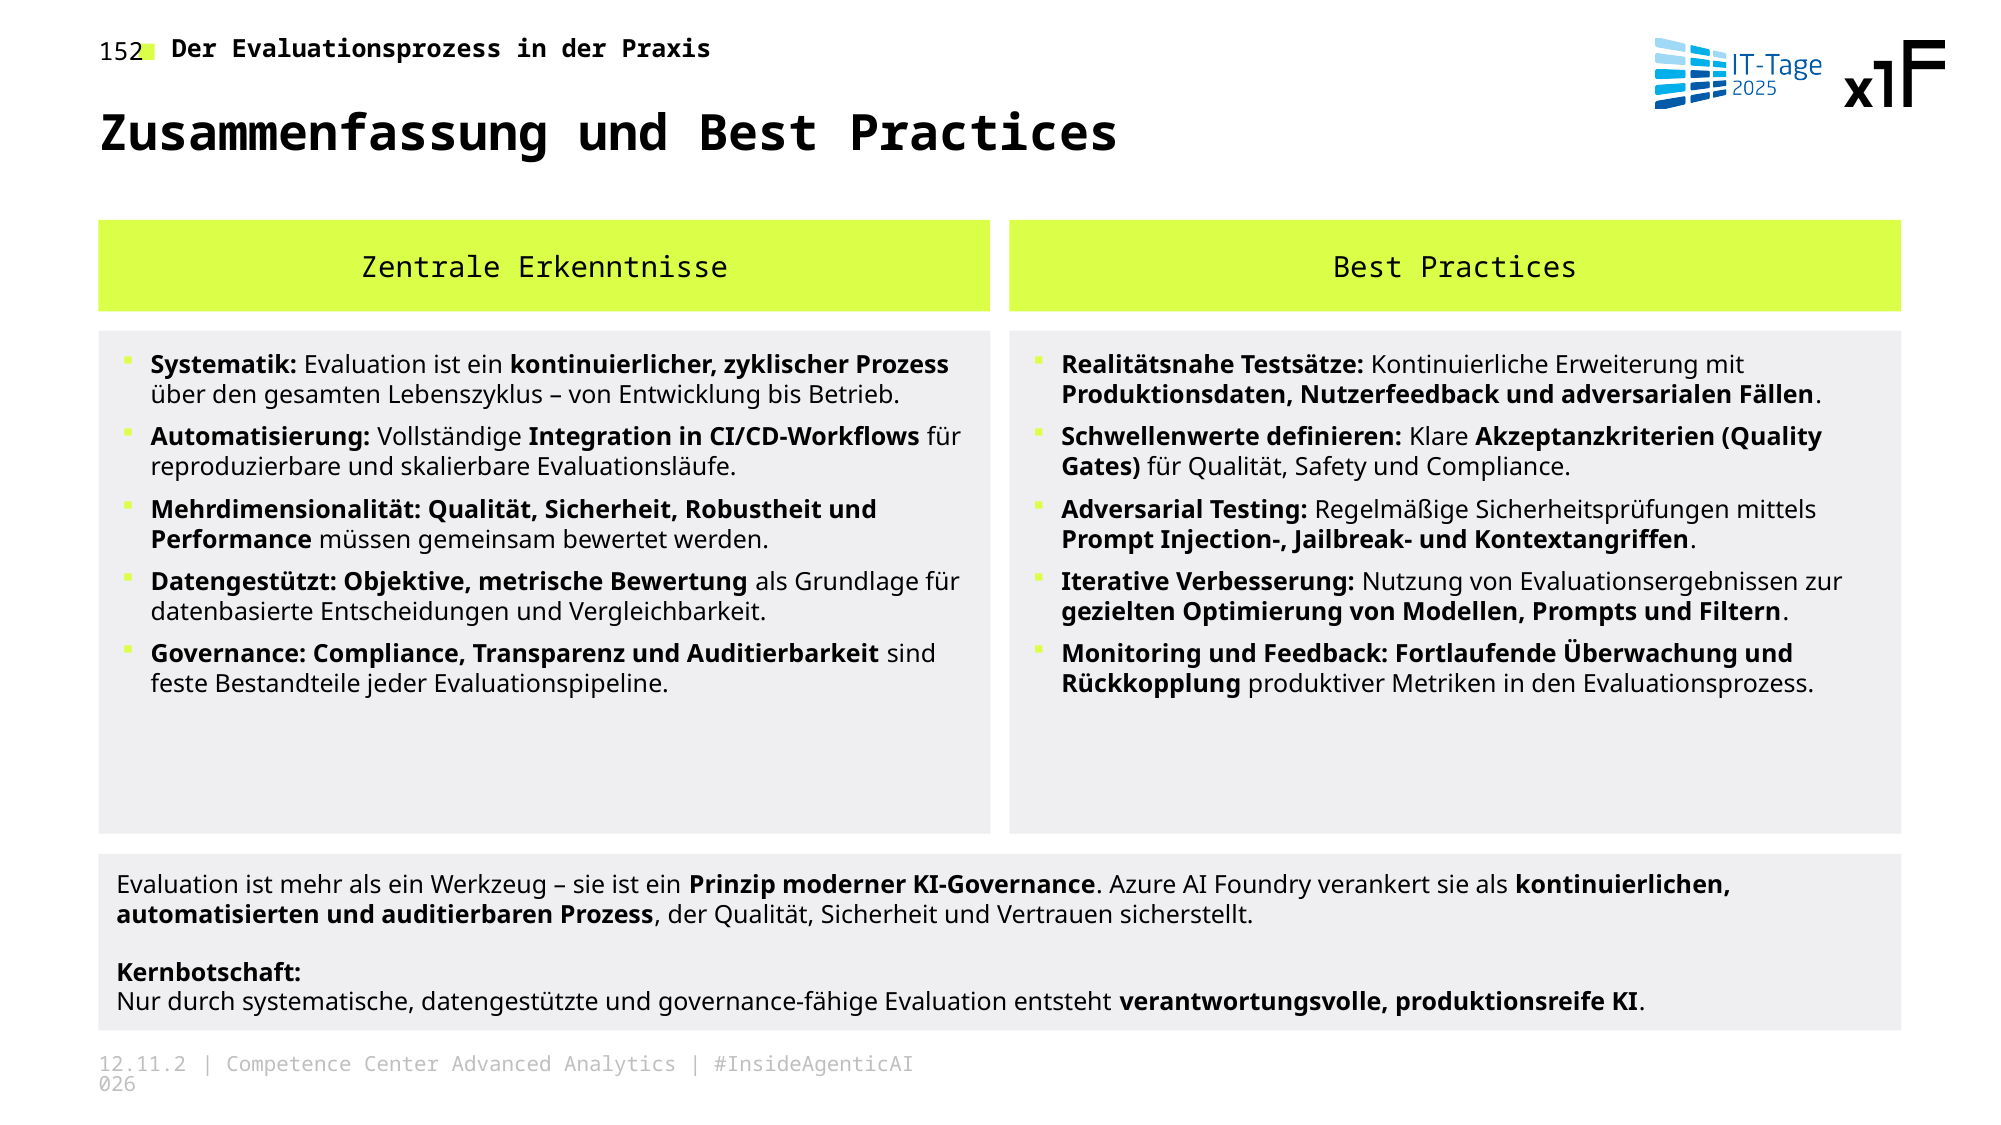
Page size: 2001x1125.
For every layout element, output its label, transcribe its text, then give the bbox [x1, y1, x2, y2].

text_box Evaluation ist mehr als ein Werkzeug – sie ist ein Prinzip moderner KI-Governance. Azure AI Foundry verankert sie als kontinuierlichen, automatisierten und auditierbaren Prozess, der Qualität, Sicherheit und Vertrauen sicherstellt. Kernbotschaft: Nur durch systematische, datengestützte und governance-fähige Evaluation entsteht verantwortungsvolle, produktionsreife KI. [98, 853, 1902, 1031]
text_box Zentrale Erkenntnisse [98, 219, 991, 312]
list Systematik: Evaluation ist ein kontinuierlicher, zyklischer Prozess über den gesamten Lebenszyklus – von Entwicklung bis Betrieb. Automatisierung: Vollständige Integration in CI/CD-Workflows für reproduzierbare und skalierbare Evaluationsläufe. Mehrdimensionalität: Qualität, Sicherheit, Robustheit und Performance müssen gemeinsam bewertet werden. Datengestützt: Objektive, metrische Bewertung als Grundlage für datenbasierte Entscheidungen und Vergleichbarkeit. Governance: Compliance, Transparenz und Auditierbarkeit sind feste Bestandteile jeder Evaluationspipeline. [98, 330, 991, 835]
picture [1844, 40, 1945, 107]
picture [1654, 38, 1822, 110]
list Der Evaluationsprozess in der Praxis [176, 21, 1812, 74]
footer | Competence Center Advanced Analytics | #InsideAgenticAI [201, 1042, 1902, 1103]
text_box Best Practices [1009, 219, 1902, 312]
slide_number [98, 1042, 194, 1103]
list Realitätsnahe Testsätze: Kontinuierliche Erweiterung mit Produktionsdaten, Nutzerfeedback und adversarialen Fällen. Schwellenwerte definieren: Klare Akzeptanzkriterien (Quality Gates) für Qualität, Safety und Compliance. Adversarial Testing: Regelmäßige Sicherheitsprüfungen mittels Prompt Injection-, Jailbreak- und Kontextangriffen. Iterative Verbesserung: Nutzung von Evaluationsergebnissen zur gezielten Optimierung von Modellen, Prompts und Filtern. Monitoring und Feedback: Fortlaufende Überwachung und Rückkopplung produktiver Metriken in den Evaluationsprozess. [1008, 330, 1902, 835]
text_box 152 [98, 21, 176, 82]
list Zusammenfassung und Best Practices [98, 94, 1812, 173]
